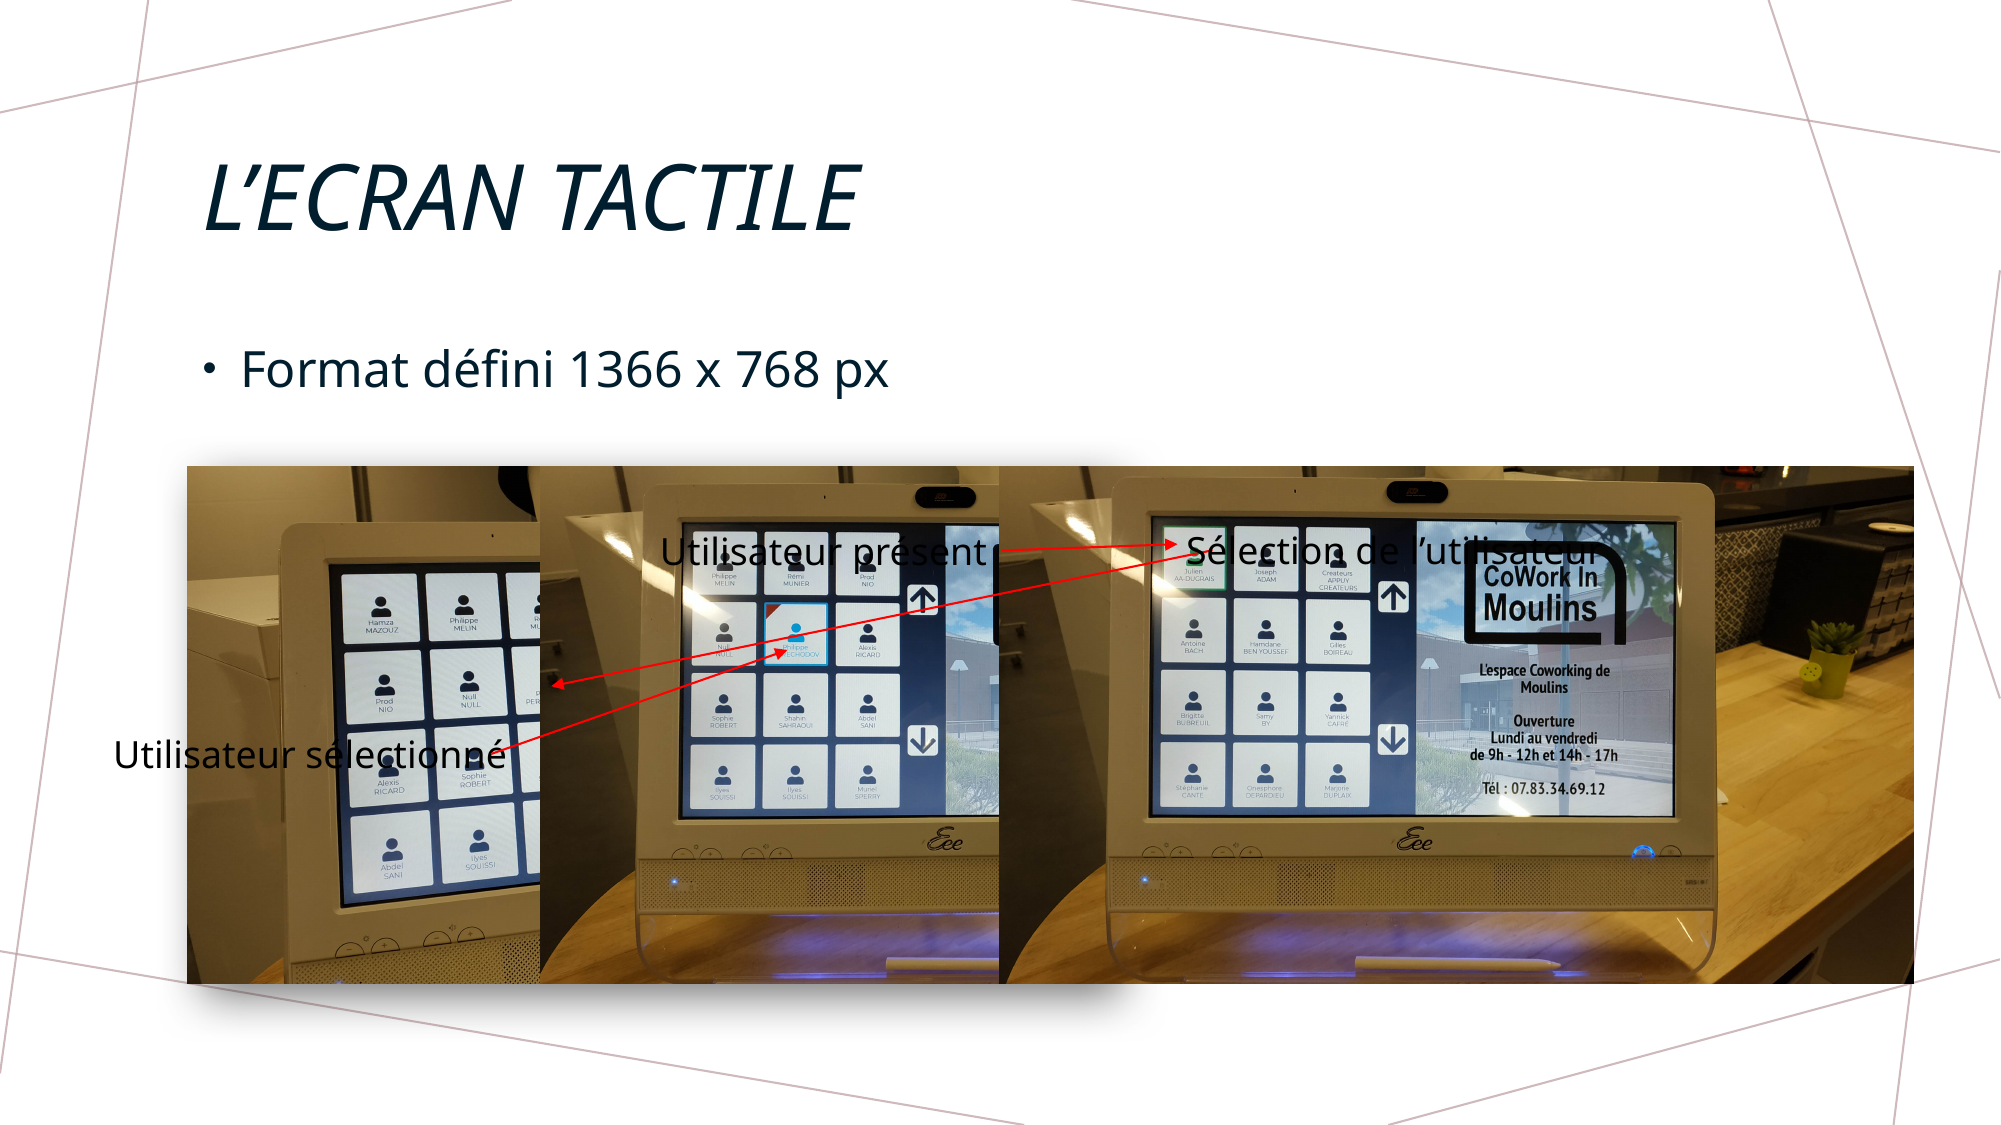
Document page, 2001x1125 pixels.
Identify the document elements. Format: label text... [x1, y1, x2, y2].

list Format défini 1366 x 768 px [187, 329, 1813, 466]
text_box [551, 550, 1213, 687]
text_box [965, 544, 1178, 551]
text_box Utilisateur sélectionné [98, 723, 187, 784]
picture [187, 466, 1914, 984]
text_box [490, 649, 788, 754]
title L’ecran tactile [187, 87, 1813, 315]
list Format défini 1366 x 768 px [187, 984, 1813, 990]
